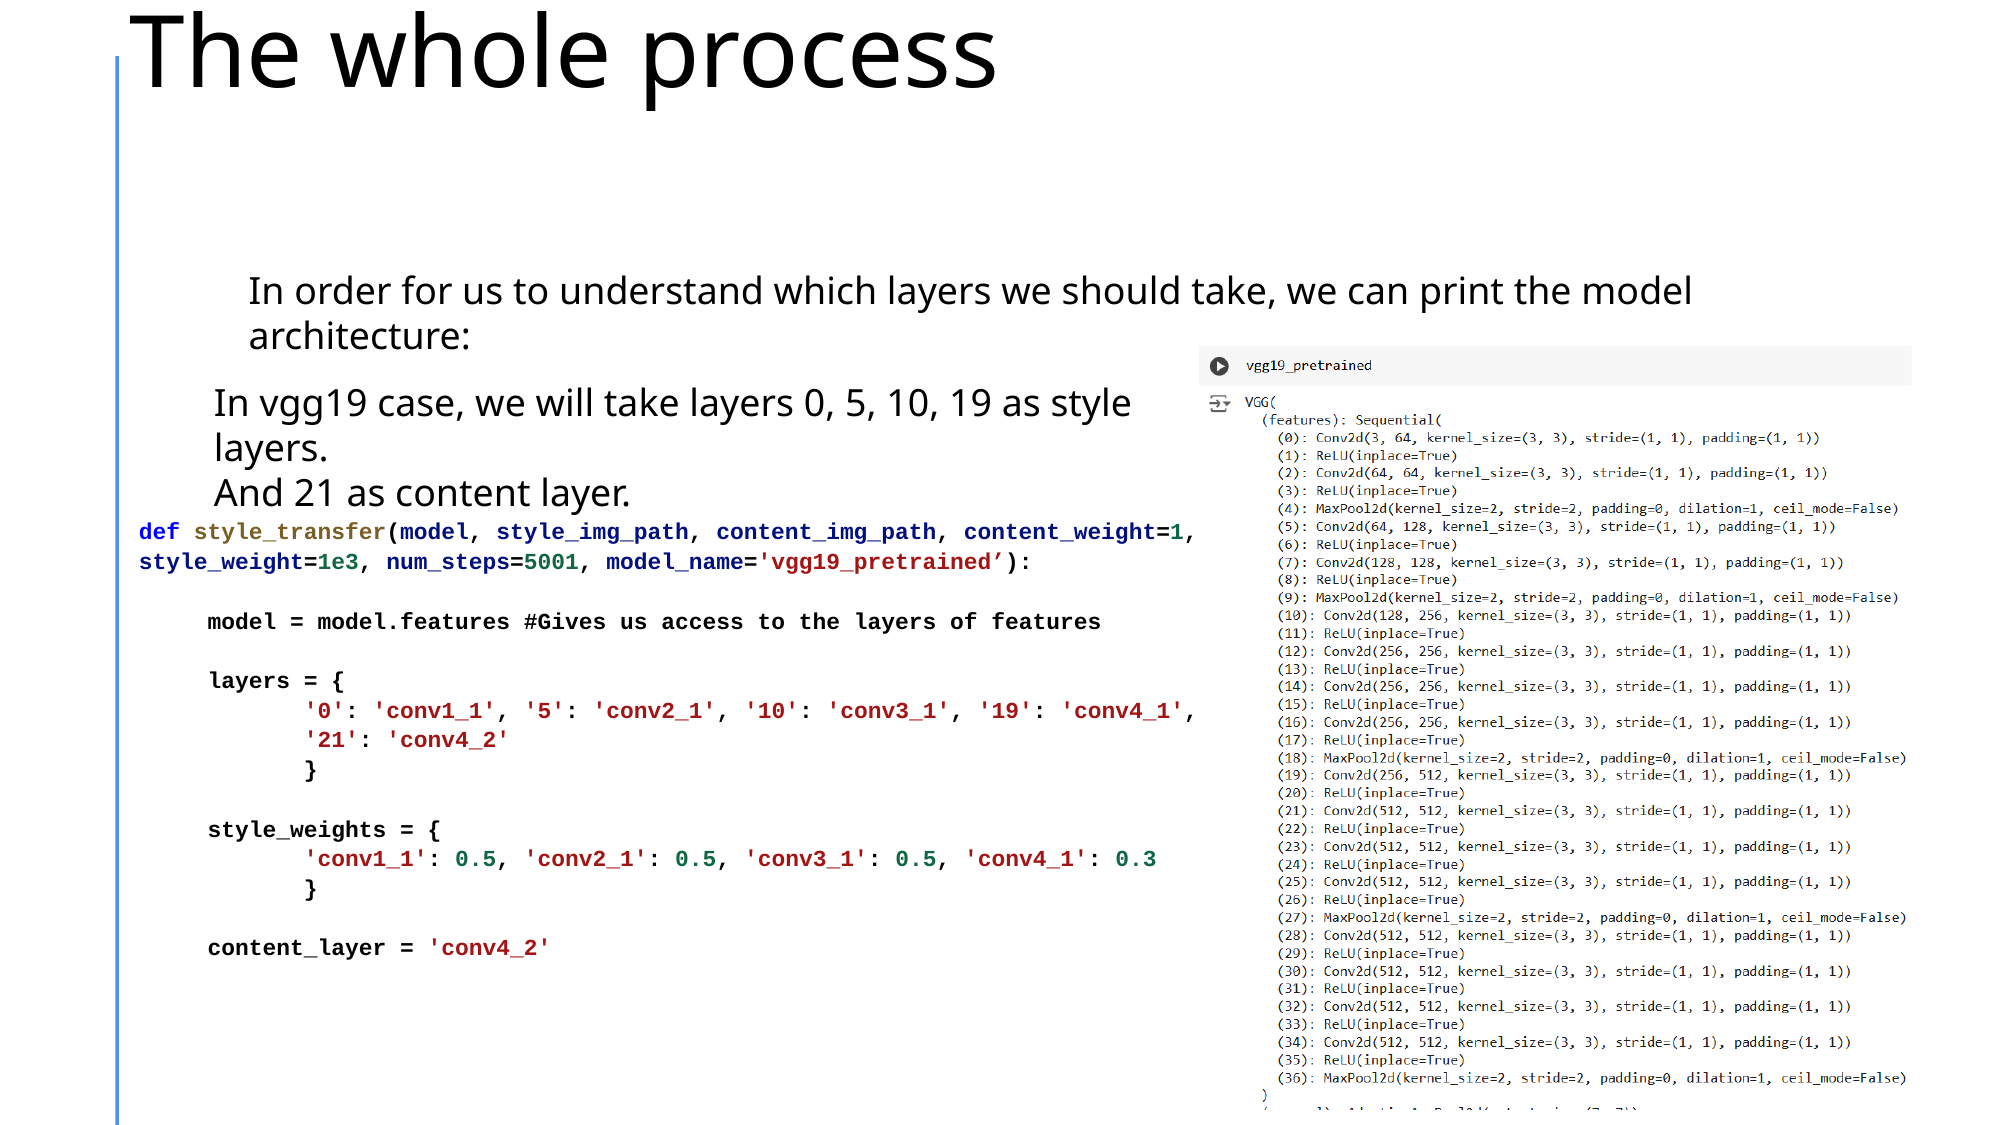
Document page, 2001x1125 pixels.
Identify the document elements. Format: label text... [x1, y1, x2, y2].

picture [1196, 343, 1912, 1110]
text_box In vgg19 case, we will take layers 0, 5, 10, 19 as style layers. And 21 as content layer. [199, 371, 1162, 507]
text_box [150, 219, 1903, 279]
title The whole process [114, 0, 1027, 131]
text_box def style_transfer(model, style_img_path, content_img_path, content_weight=1, style_weight=1e3, num_steps=5001, model_name='vgg19_pretrained’): model = model.features #Gives us access to the layers of features layers = { '0': 'conv1_1', '5': 'conv2_1', '10': 'conv3_1', '19': 'conv4_1', '21': 'conv4_2' } style_weights = { 'conv1_1': 0.5, 'conv2_1': 0.5, 'conv3_1': 0.5, 'conv4_1': 0.3 } content_layer = 'conv4_2' [124, 507, 1196, 1013]
